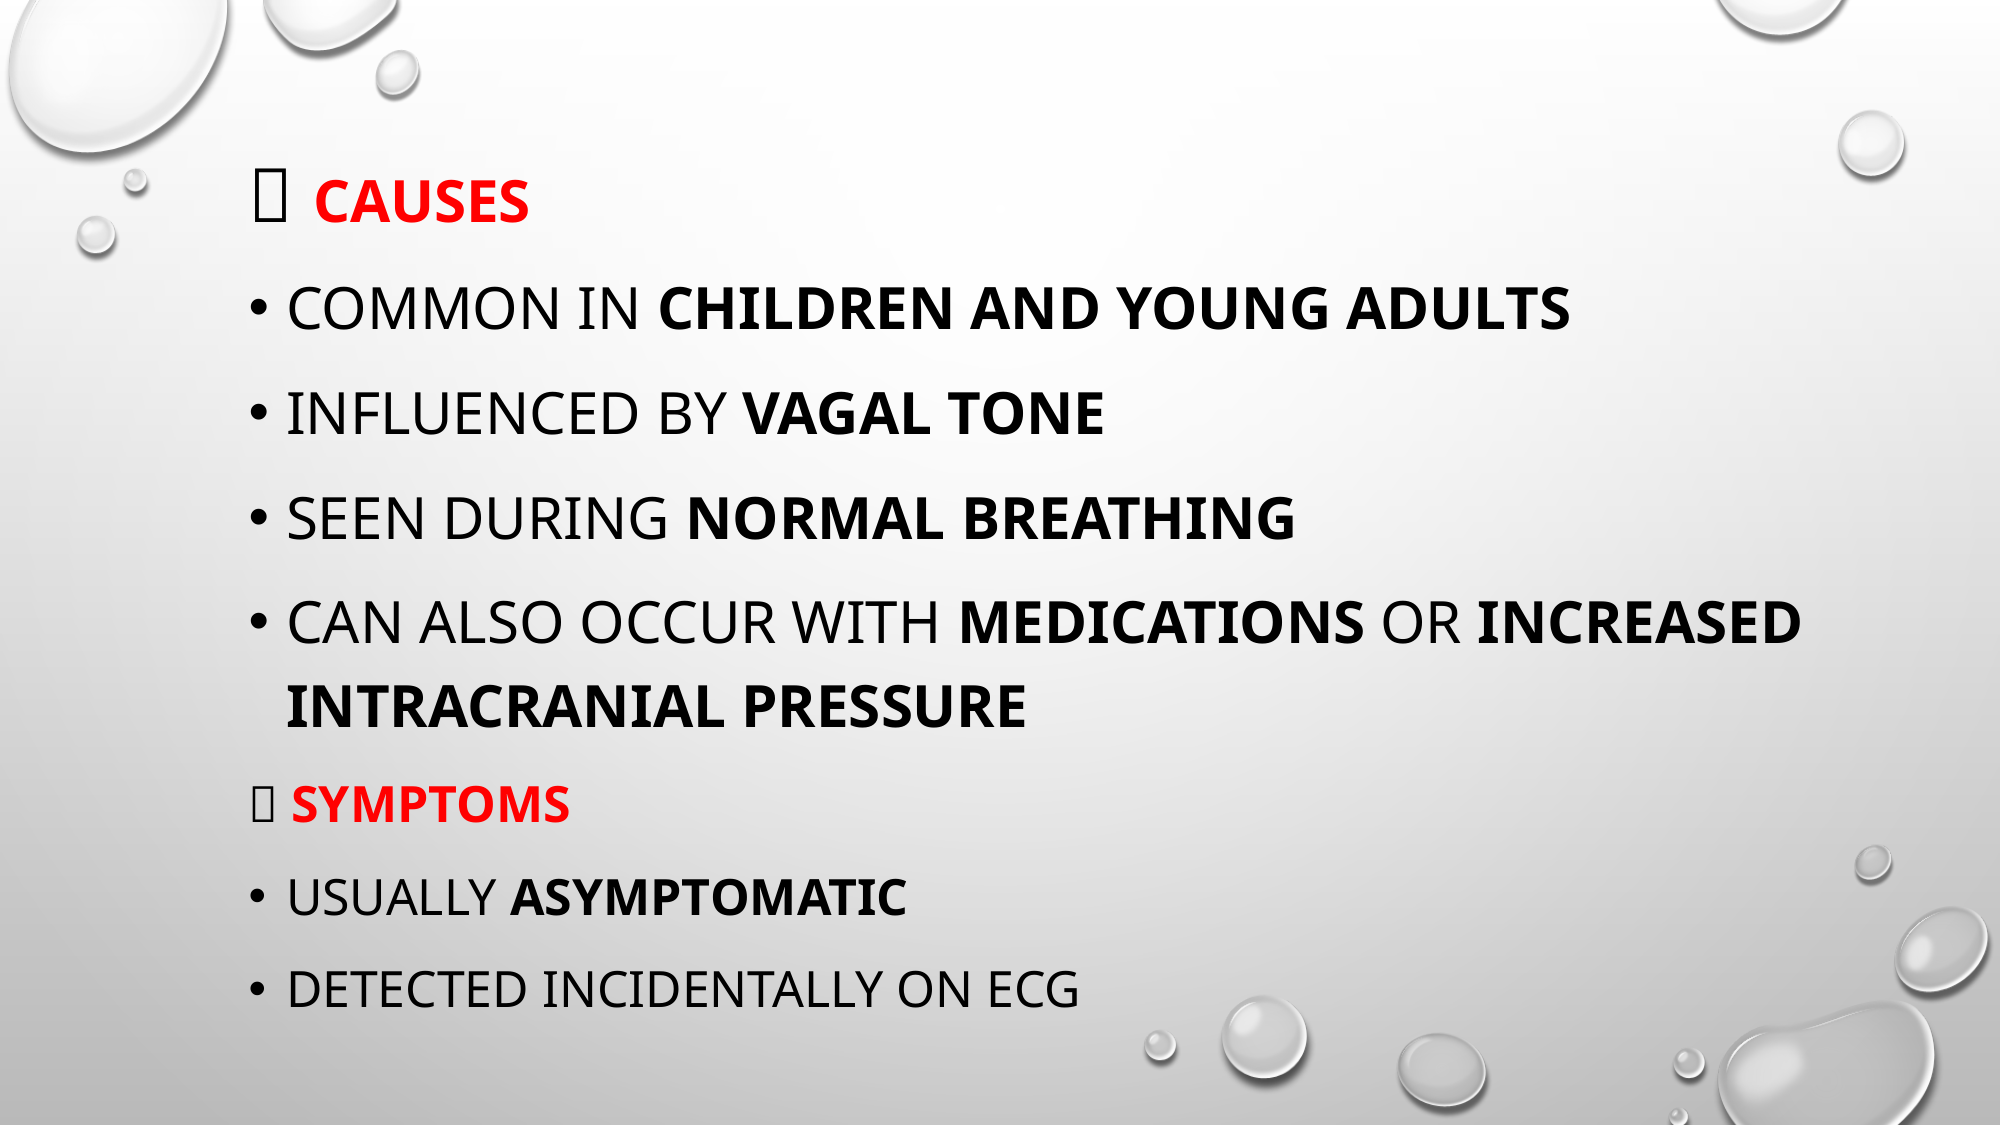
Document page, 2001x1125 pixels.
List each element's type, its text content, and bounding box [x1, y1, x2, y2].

list 🔹 Causes Common in children and young adults Influenced by vagal tone Seen during normal breathing Can also occur with medications or increased intracranial pressure 🔹 Symptoms Usually asymptomatic Detected incidentally on ECG [233, 121, 1850, 1064]
picture [0, 0, 2000, 1125]
